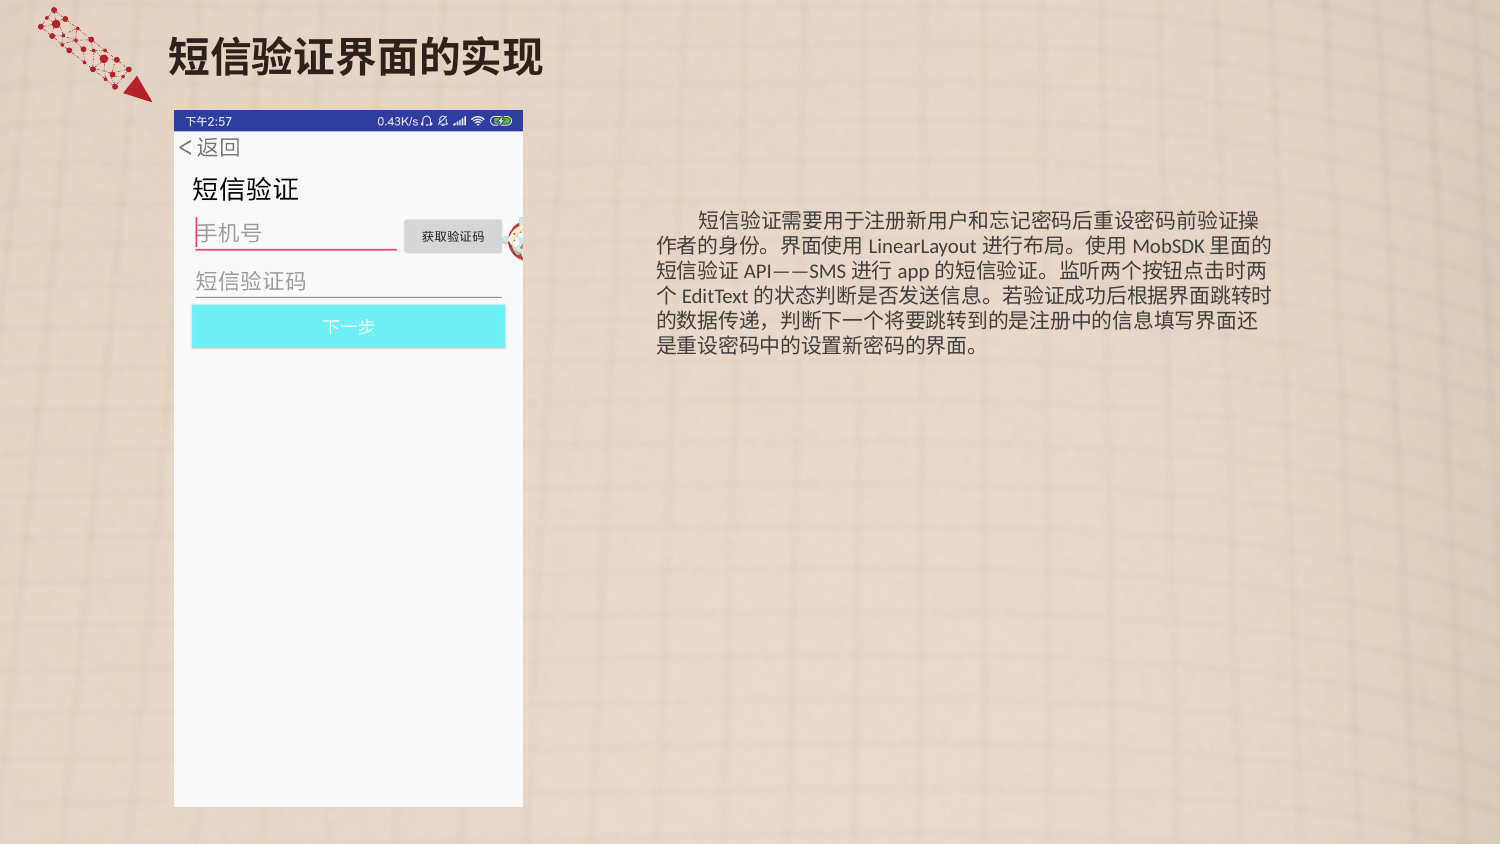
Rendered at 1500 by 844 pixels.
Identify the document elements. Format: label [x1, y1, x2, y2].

text_box [39, 4, 154, 108]
picture [0, 0, 1500, 844]
